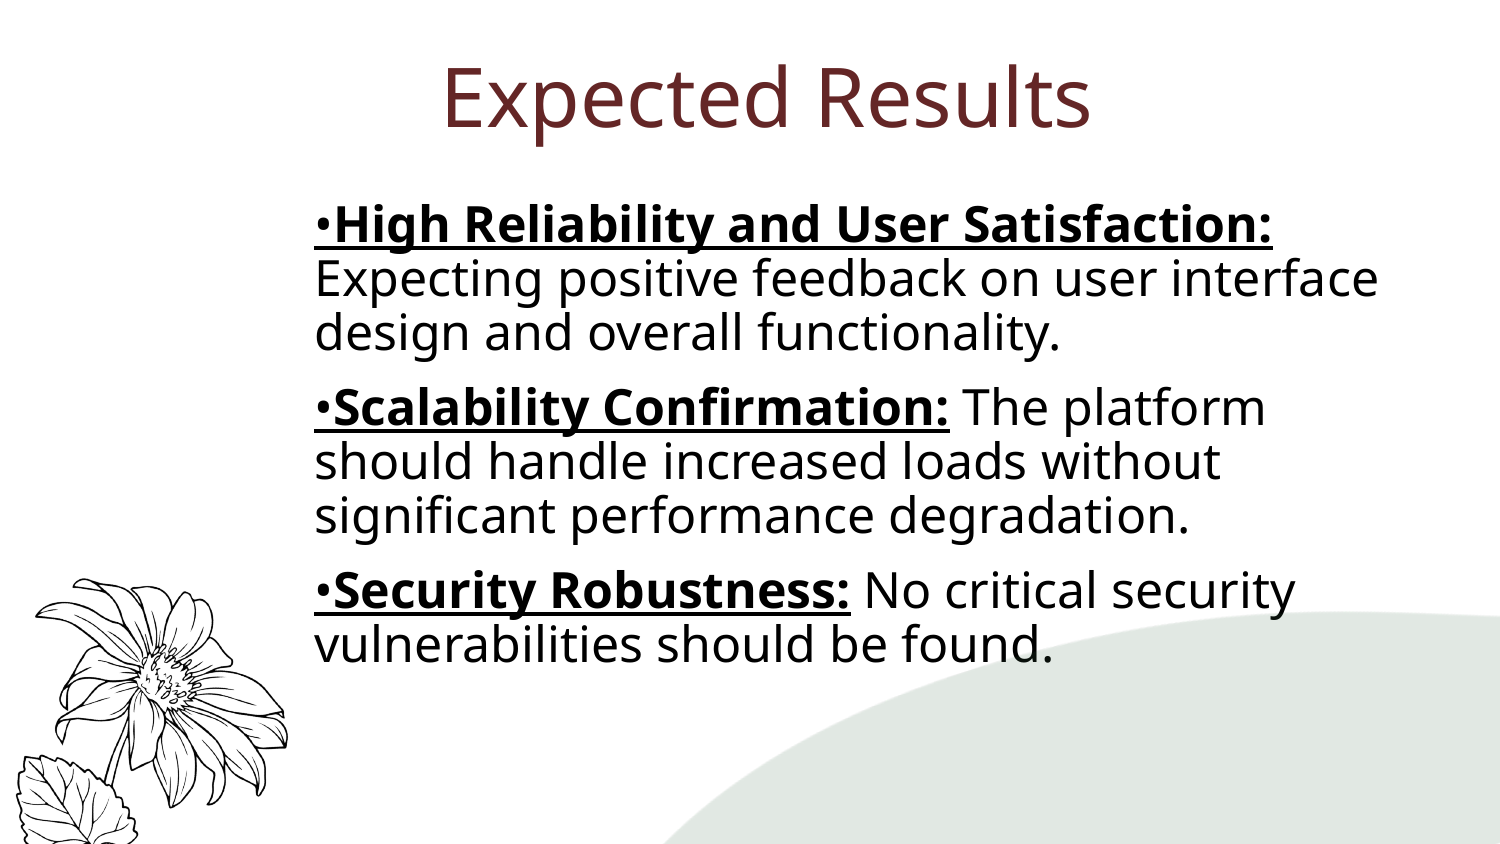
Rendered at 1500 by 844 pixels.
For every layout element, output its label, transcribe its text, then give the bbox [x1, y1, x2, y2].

picture [0, 549, 322, 844]
picture [440, 499, 1500, 844]
text_box •High Reliability and User Satisfaction: Expecting positive feedback on user interface design and overall functionality. •Scalability Confirmation: The platform should handle increased loads without significant performance degradation. •Security Robustness: No critical security vulnerabilities should be found. [299, 184, 1413, 804]
subtitle Expected Results [68, 29, 1466, 160]
